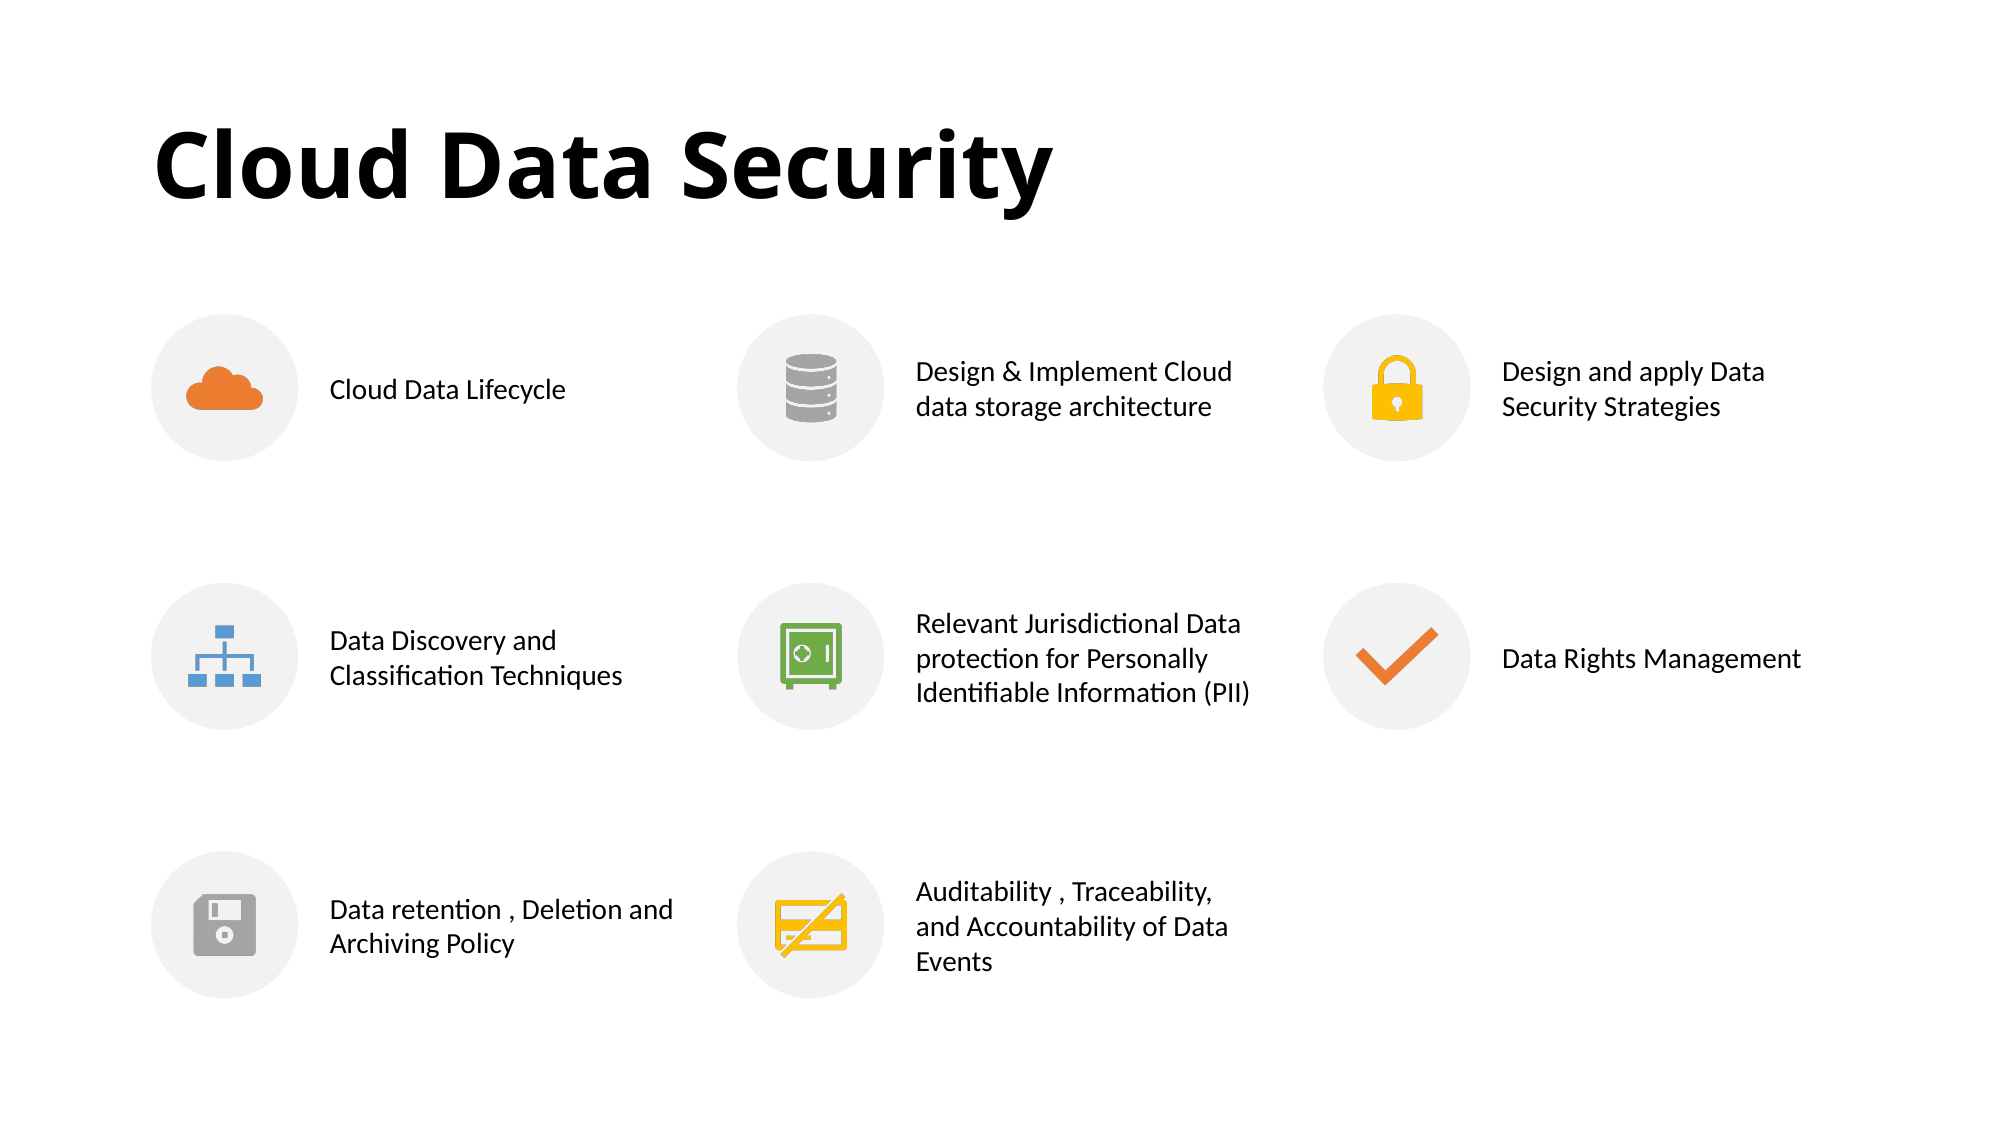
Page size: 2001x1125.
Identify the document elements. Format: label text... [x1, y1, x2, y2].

title Cloud Data Security [137, 59, 1863, 278]
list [137, 299, 1863, 1014]
